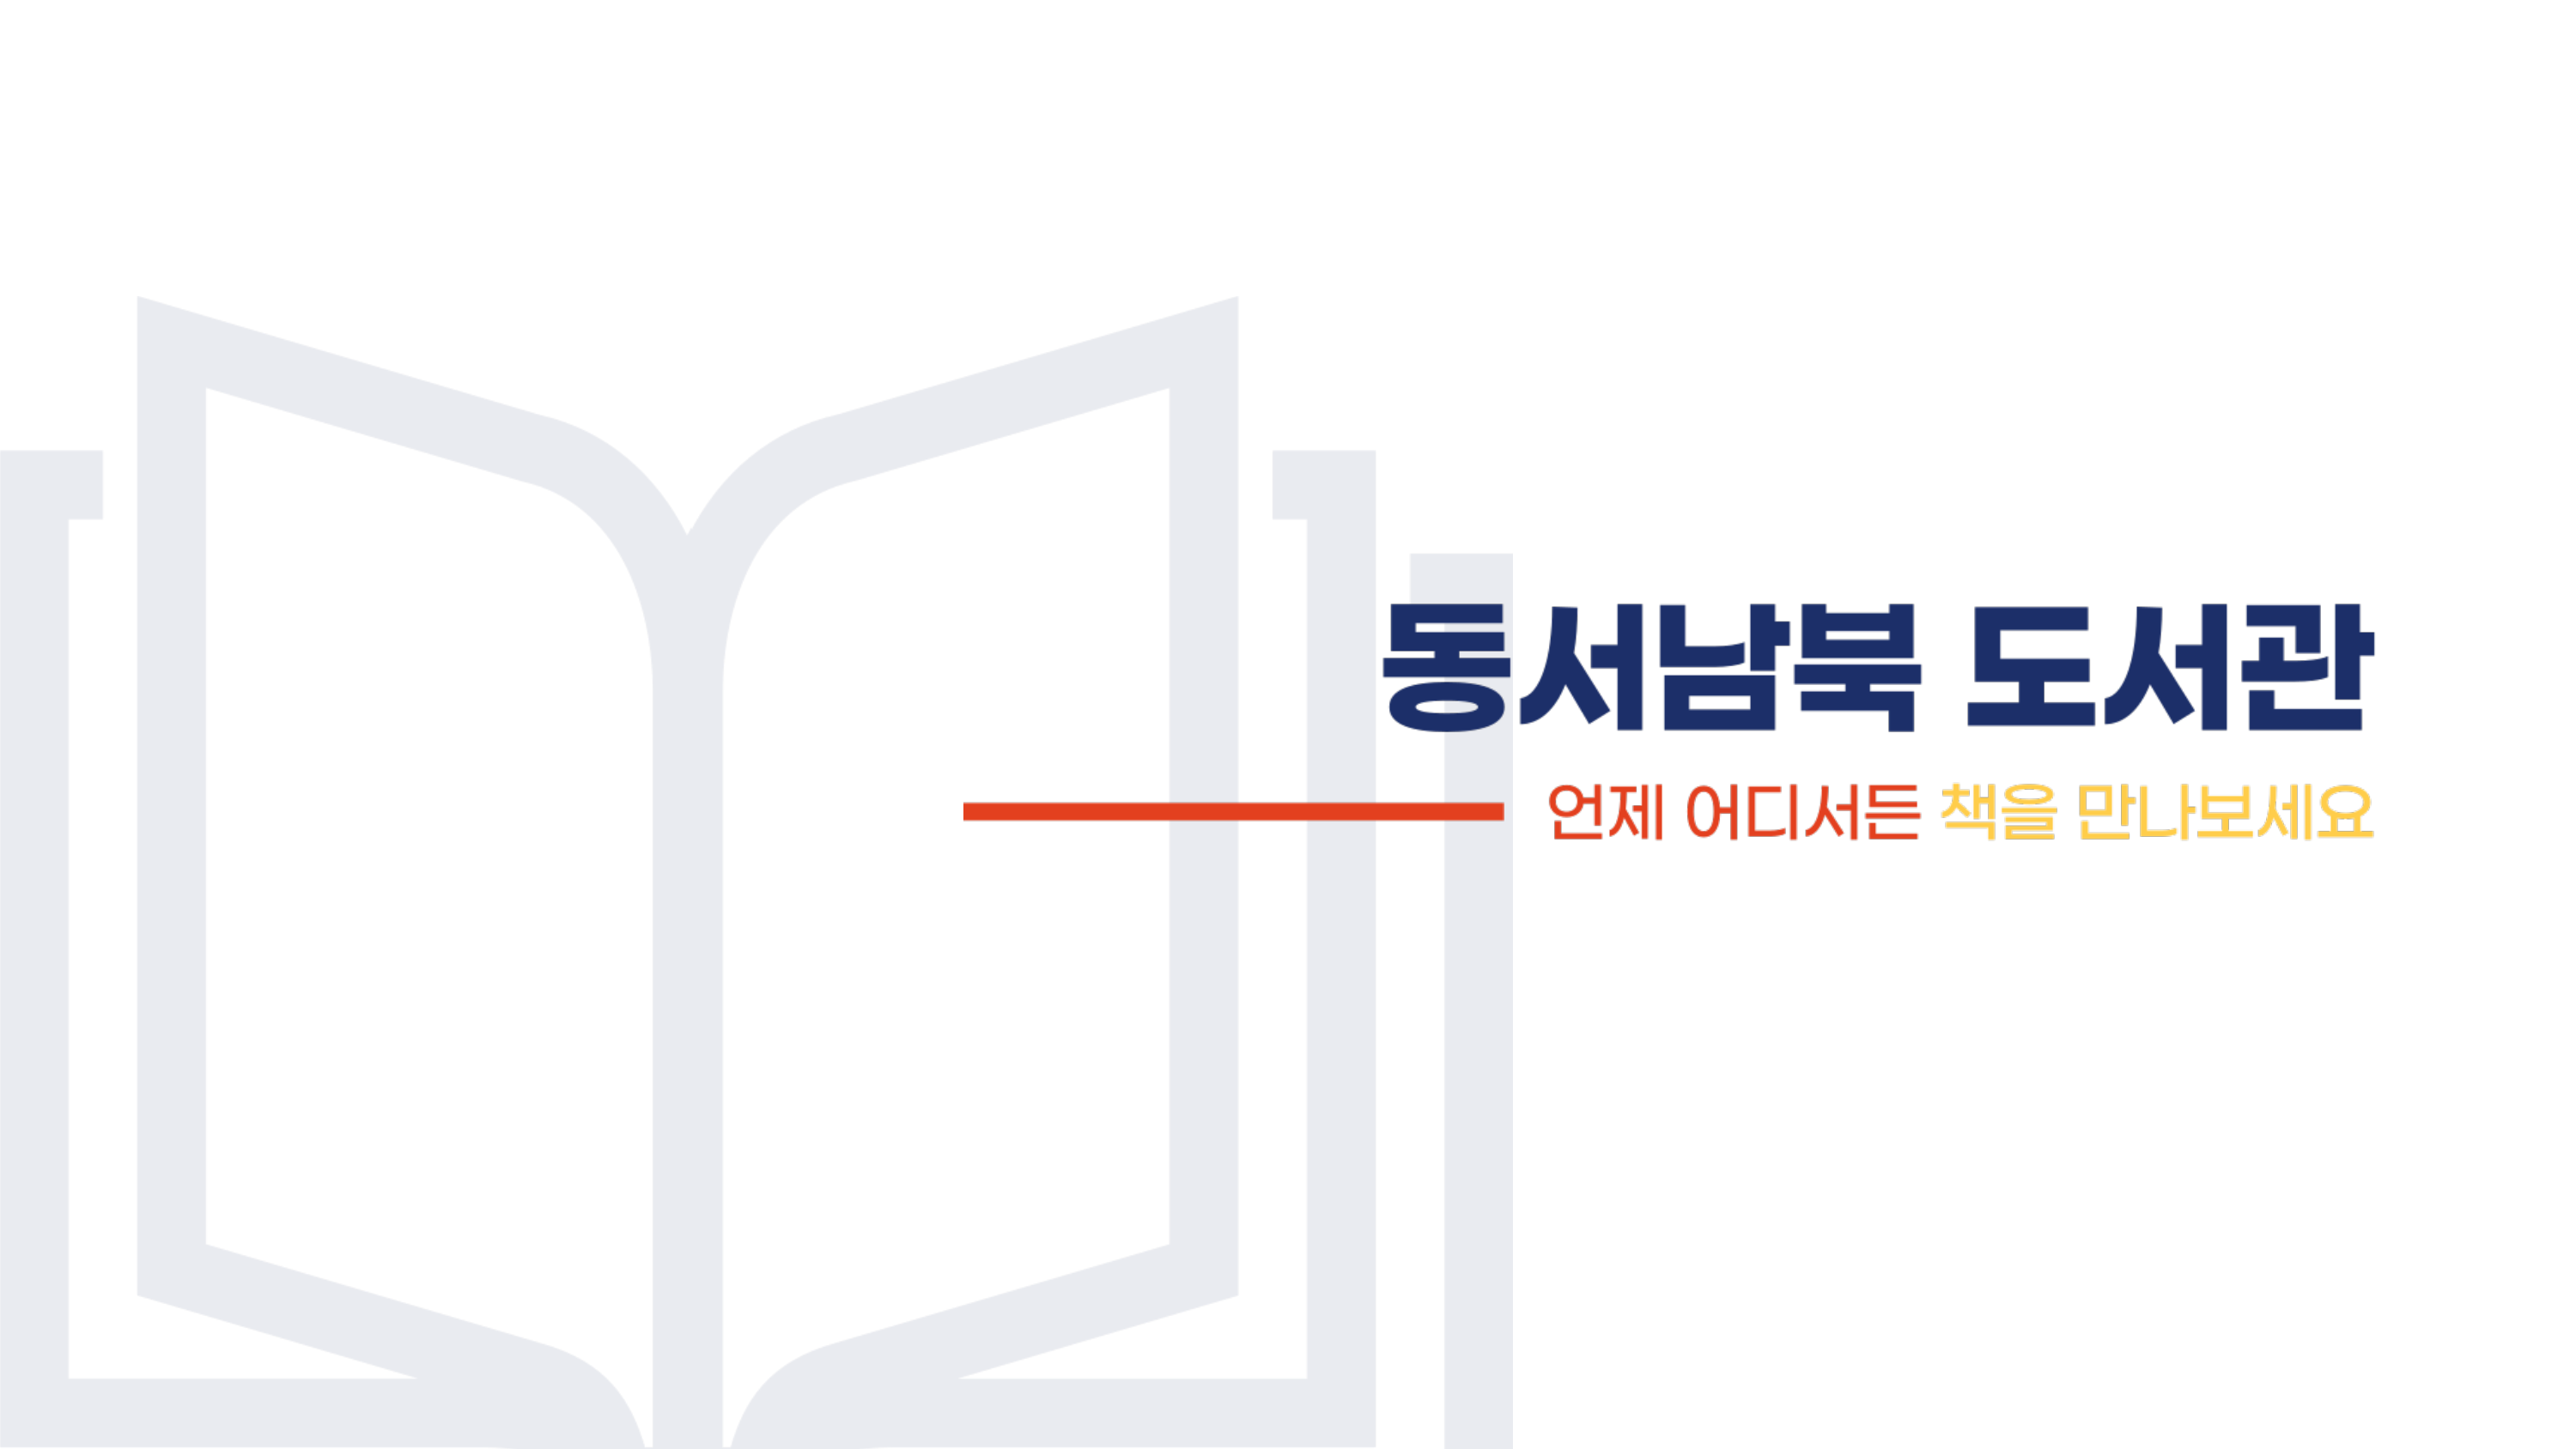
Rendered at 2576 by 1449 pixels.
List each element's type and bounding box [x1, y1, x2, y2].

picture [410, 557, 2453, 880]
text_box [963, 777, 1504, 847]
text_box [0, 296, 1513, 1449]
